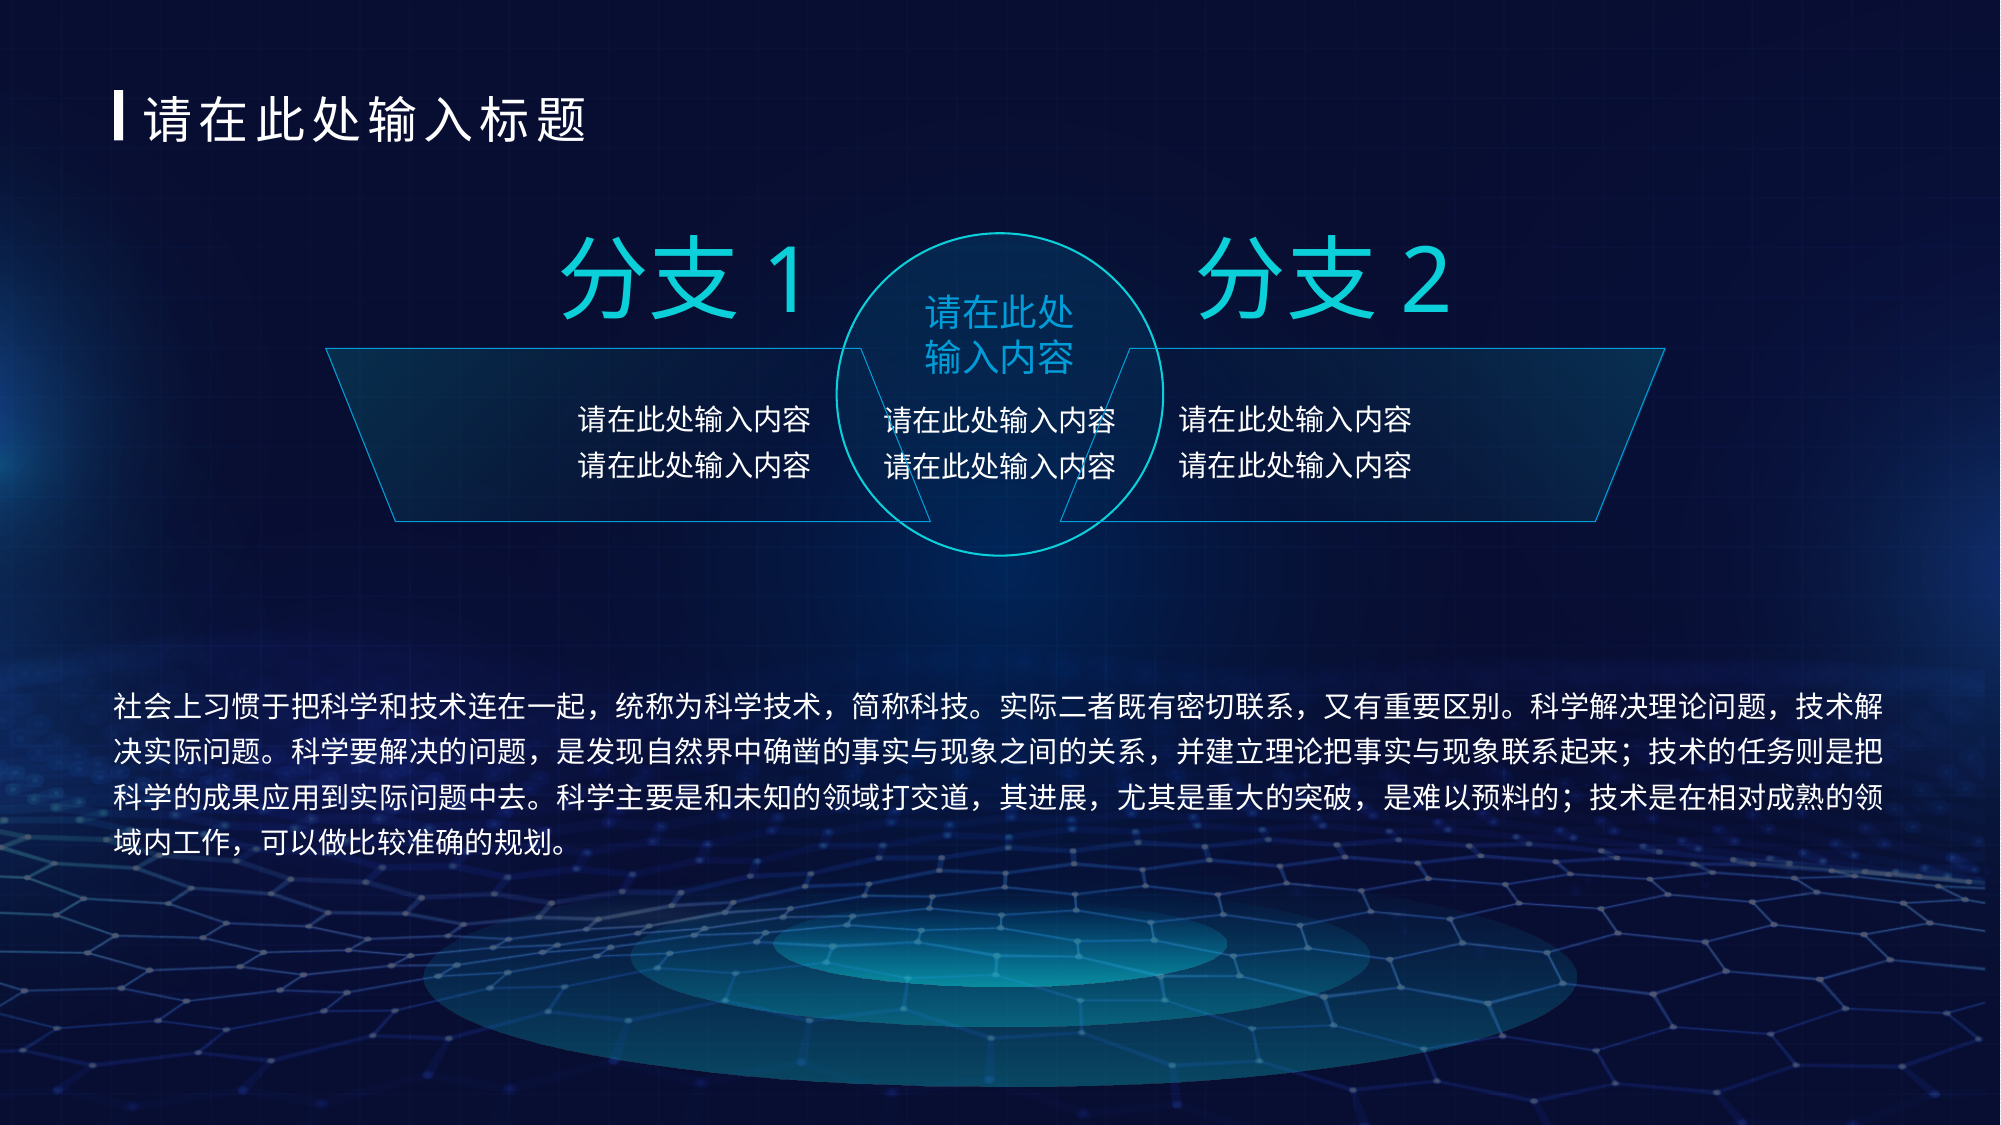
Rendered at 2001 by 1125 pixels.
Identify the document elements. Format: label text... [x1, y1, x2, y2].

text_box 请在此处输入内容 请在此处输入内容 [879, 392, 1112, 480]
text_box [1060, 348, 1665, 522]
text_box [842, 232, 1158, 392]
text_box 分支1 [114, 220, 815, 331]
text_box [898, 480, 1102, 557]
picture [0, 0, 2000, 1125]
text_box 请在此处 输入内容 [924, 288, 1075, 379]
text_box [423, 867, 1577, 1087]
text_box [325, 348, 931, 522]
text_box 请在此处输入内容 请在此处输入内容 [457, 391, 813, 479]
text_box 请在此处输入内容 请在此处输入内容 [1178, 391, 1534, 479]
text_box 社会上习惯于把科学和技术连在一起，统称为科学技术，简称科技。实际二者既有密切联系，又有重要区别。科学解决理论问题，技术解决实际问题。科学要解决的问题，是发现自然界中确凿的事实与现象之间的关系，并建立理论把事实与现象联系起来；技术的任务则是把科学的成果应用到实际问题中去。科学主要是和未知的领域打交道，其进展，尤其是重大的突破，是难以预料的；技术是在相对成熟的领域内工作，可以做比较准确的规划。 [113, 677, 1886, 860]
text_box 分支2 [1194, 220, 1847, 331]
list 请在此处输入标题 [142, 88, 1331, 149]
